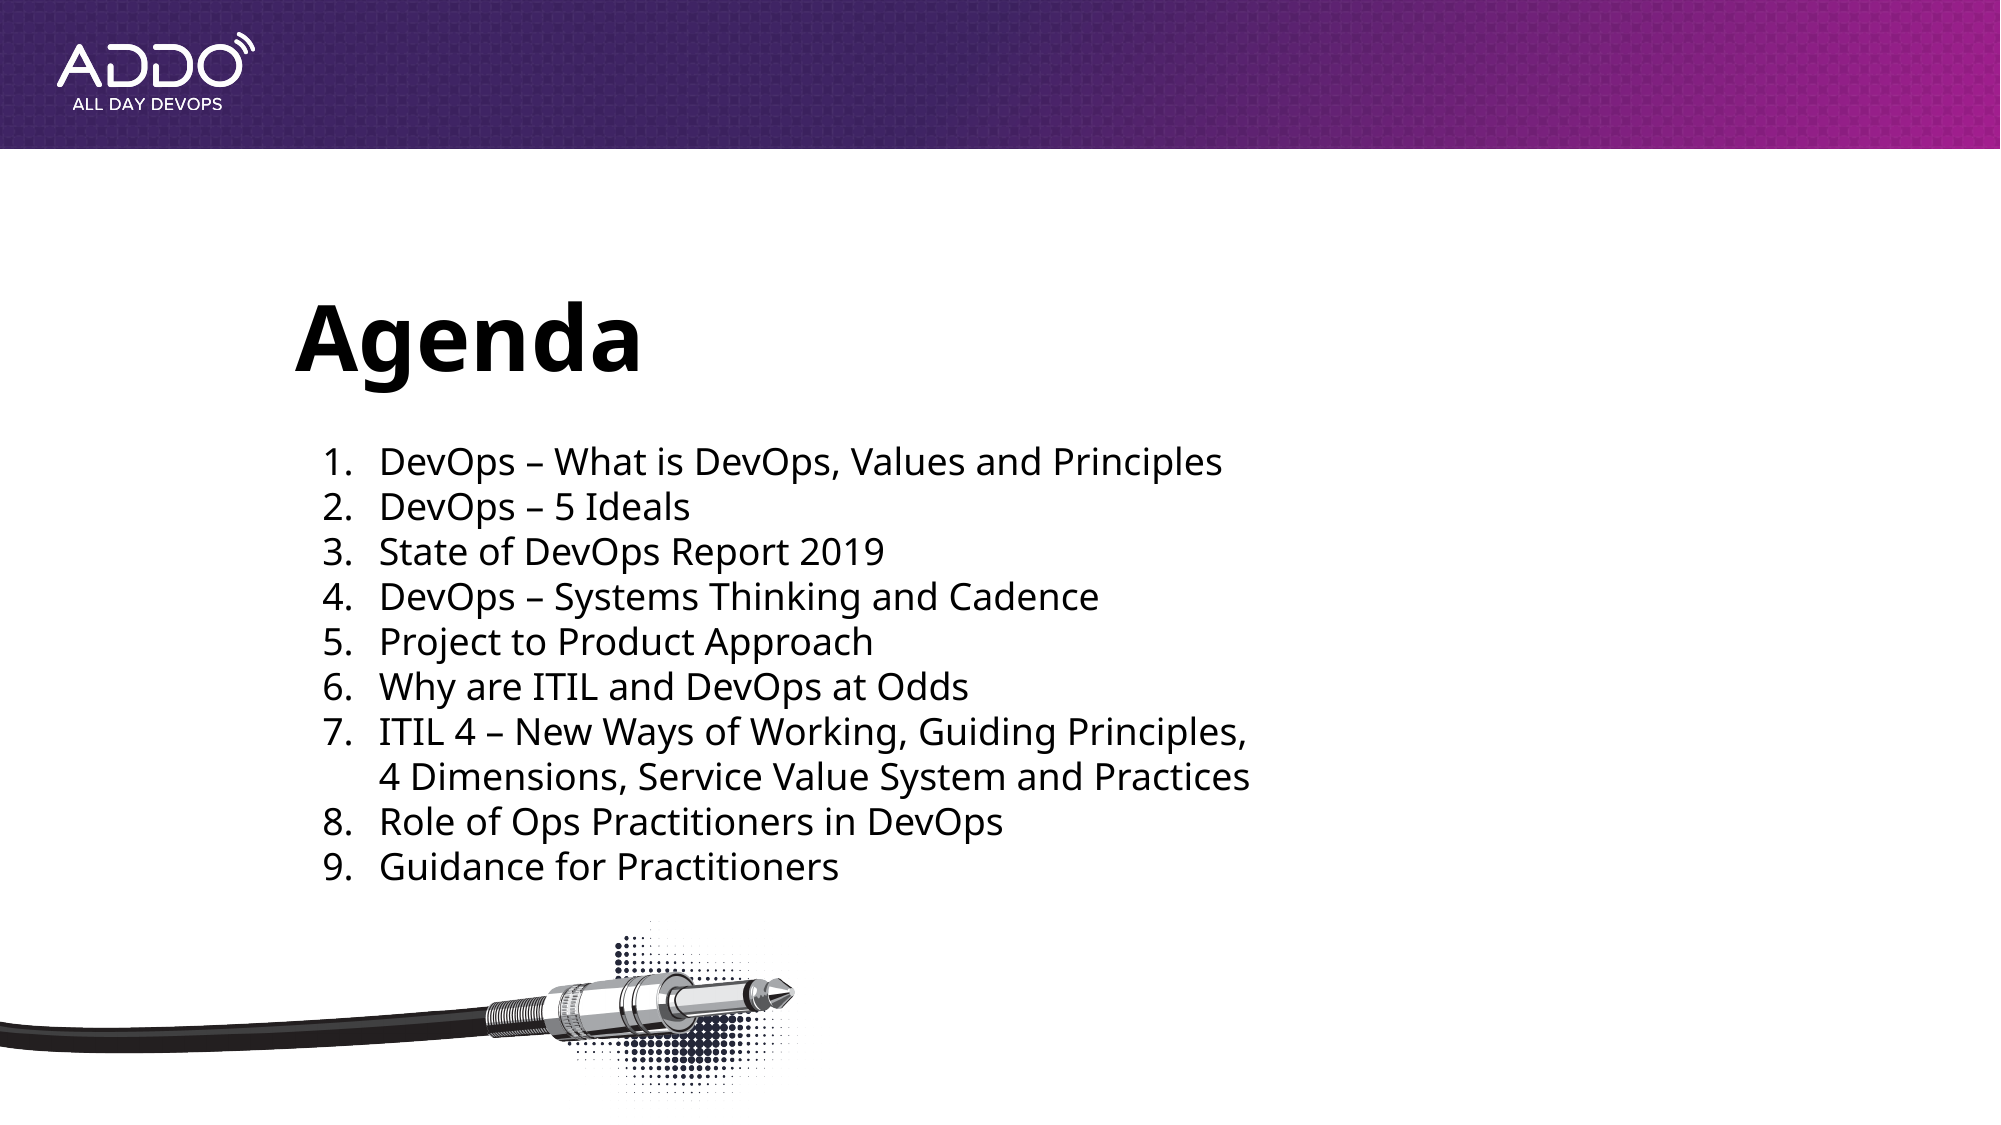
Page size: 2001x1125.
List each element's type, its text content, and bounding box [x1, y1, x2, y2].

picture [57, 32, 255, 110]
text_box DevOps – What is DevOps, Values and Principles DevOps – 5 Ideals State of DevOps Report 2019 DevOps – Systems Thinking and Cadence Project to Product Approach Why are ITIL and DevOps at Odds ITIL 4 – New Ways of Working, Guiding Principles, 4 Dimensions, Service Value System and Practices Role of Ops Practitioners in DevOps Guidance for Practitioners [307, 430, 1294, 941]
title Agenda [280, 285, 1750, 469]
picture [0, 897, 893, 1125]
